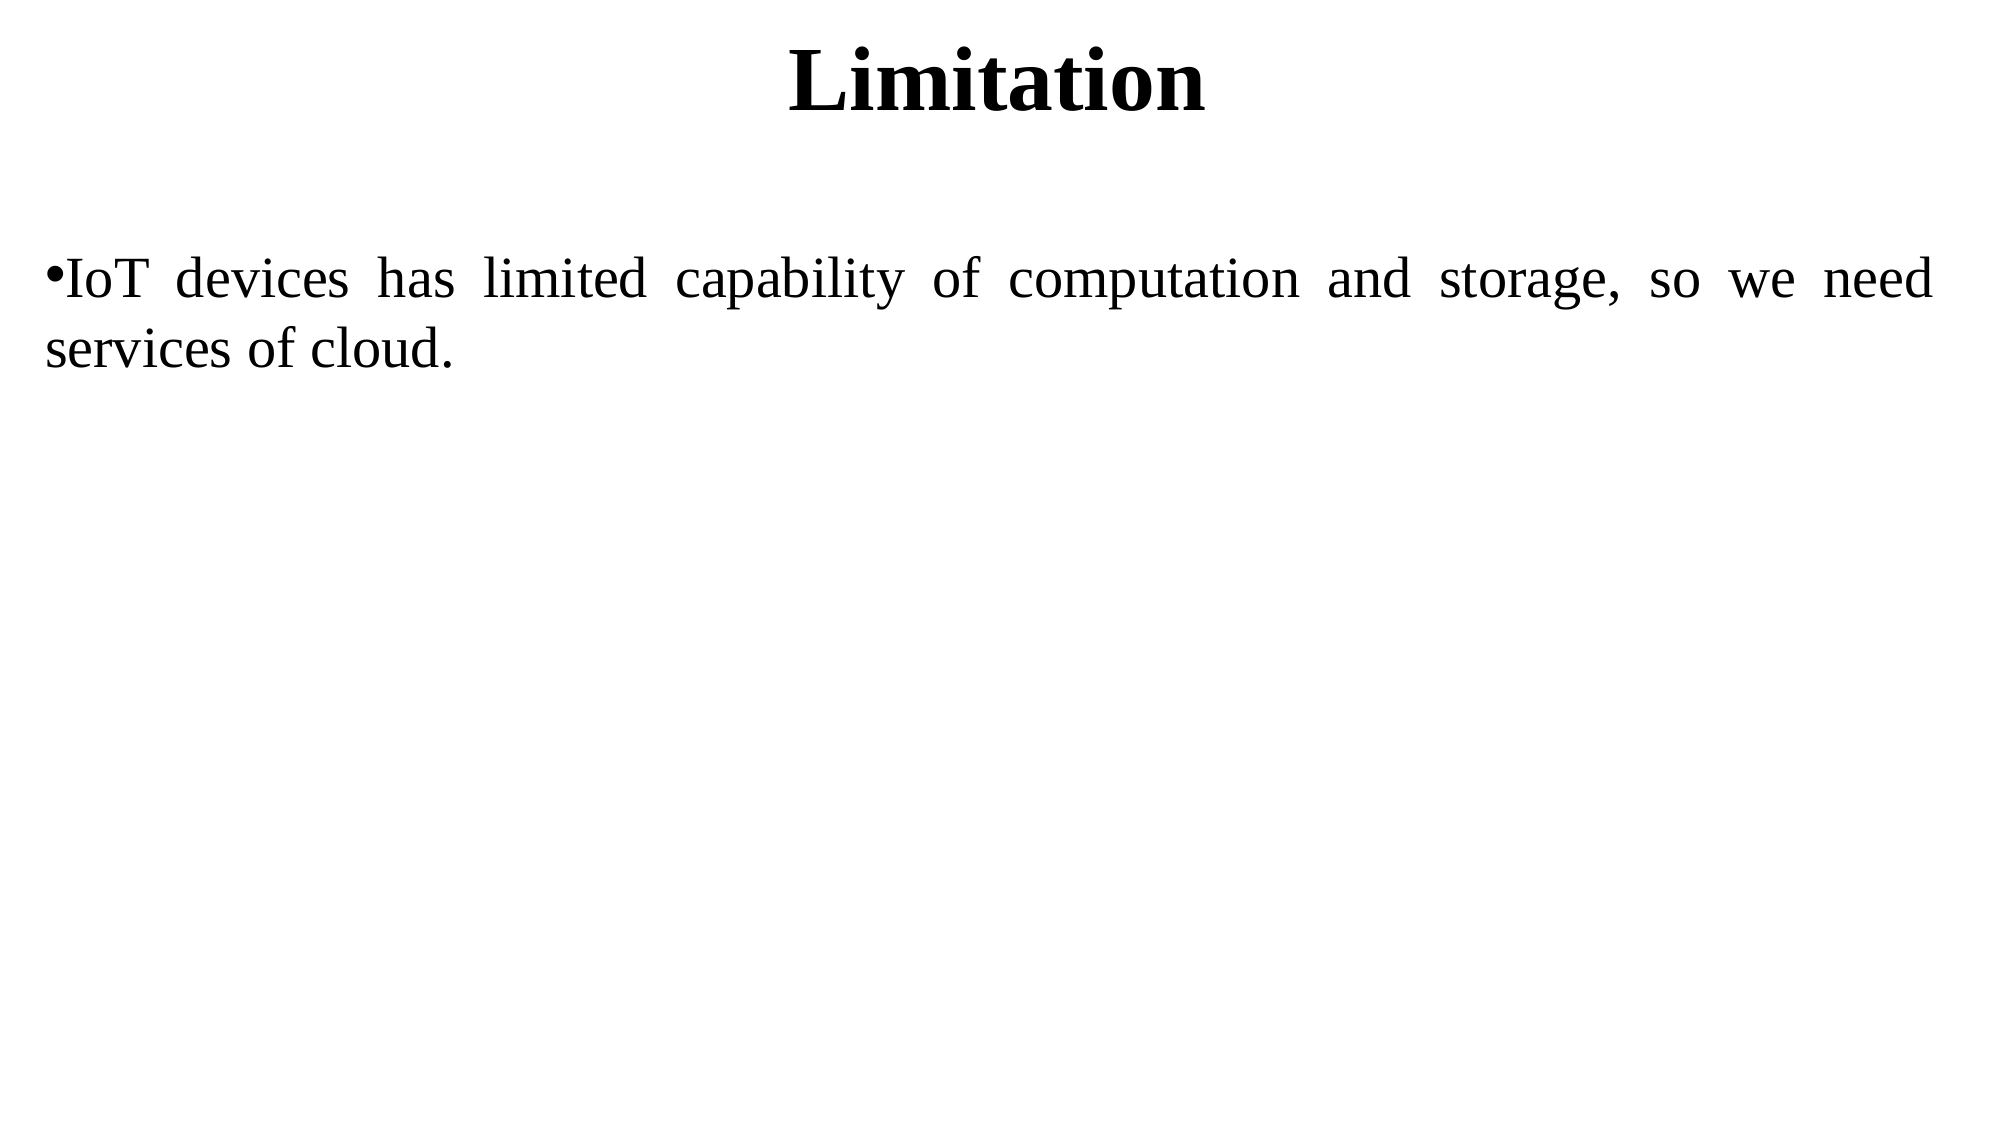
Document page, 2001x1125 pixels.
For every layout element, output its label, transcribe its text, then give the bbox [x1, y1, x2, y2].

subtitle IoT devices has limited capability of computation and storage, so we need services of cloud. [29, 231, 1951, 635]
title Limitation [147, 42, 1848, 215]
